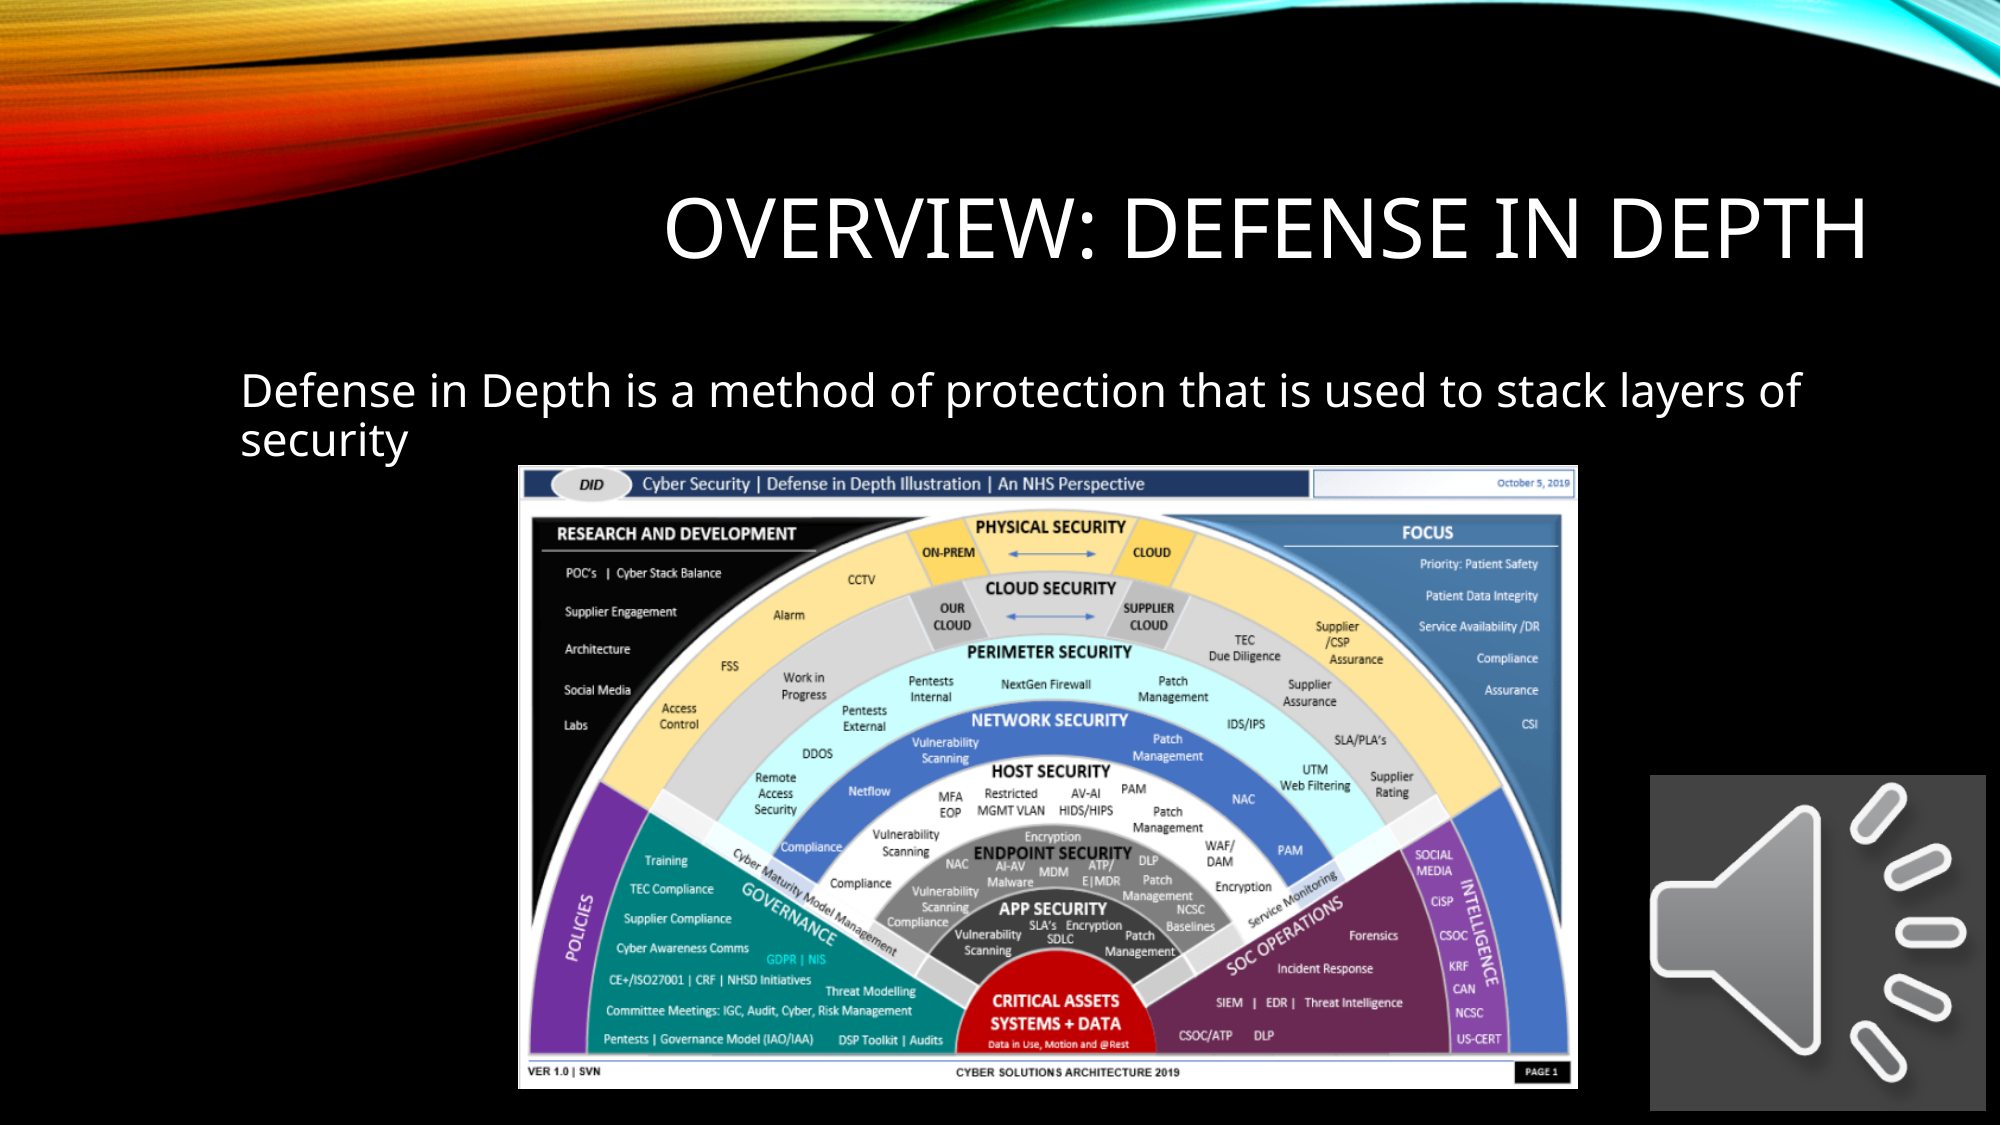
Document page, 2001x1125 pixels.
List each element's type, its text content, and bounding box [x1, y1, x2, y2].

title OVERVIEW: DEFENSE IN DEPTH [474, 125, 1888, 338]
picture [1648, 773, 1987, 1112]
list Defense in Depth is a method of protection that is used to stack layers of security [112, 360, 1888, 1021]
picture [518, 465, 1578, 1089]
picture [0, 0, 2000, 237]
